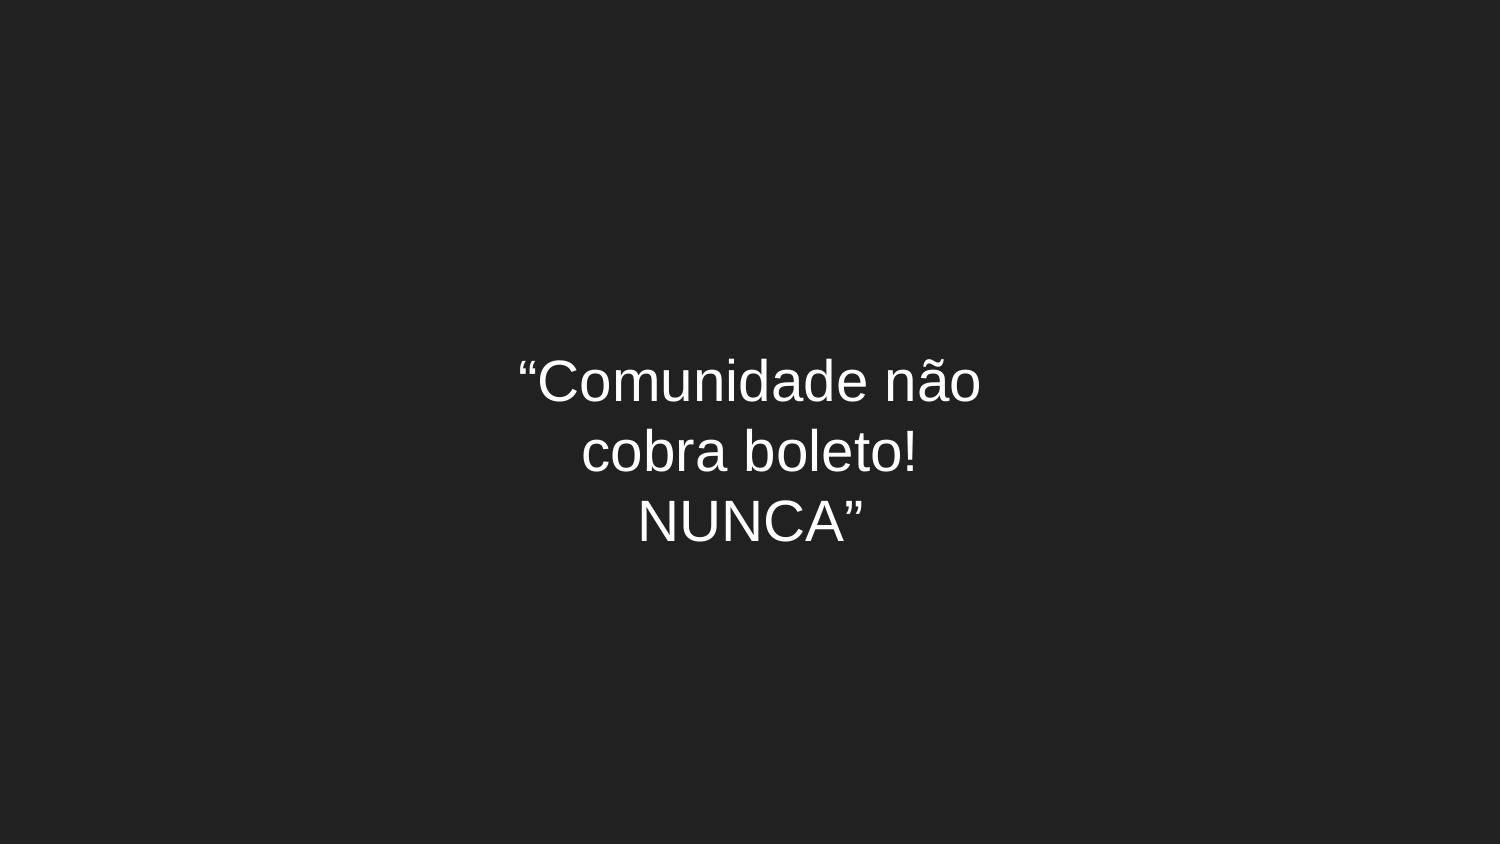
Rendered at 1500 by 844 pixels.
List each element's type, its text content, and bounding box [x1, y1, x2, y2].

title “Comunidade não cobra boleto! NUNCA” [369, 328, 1132, 569]
